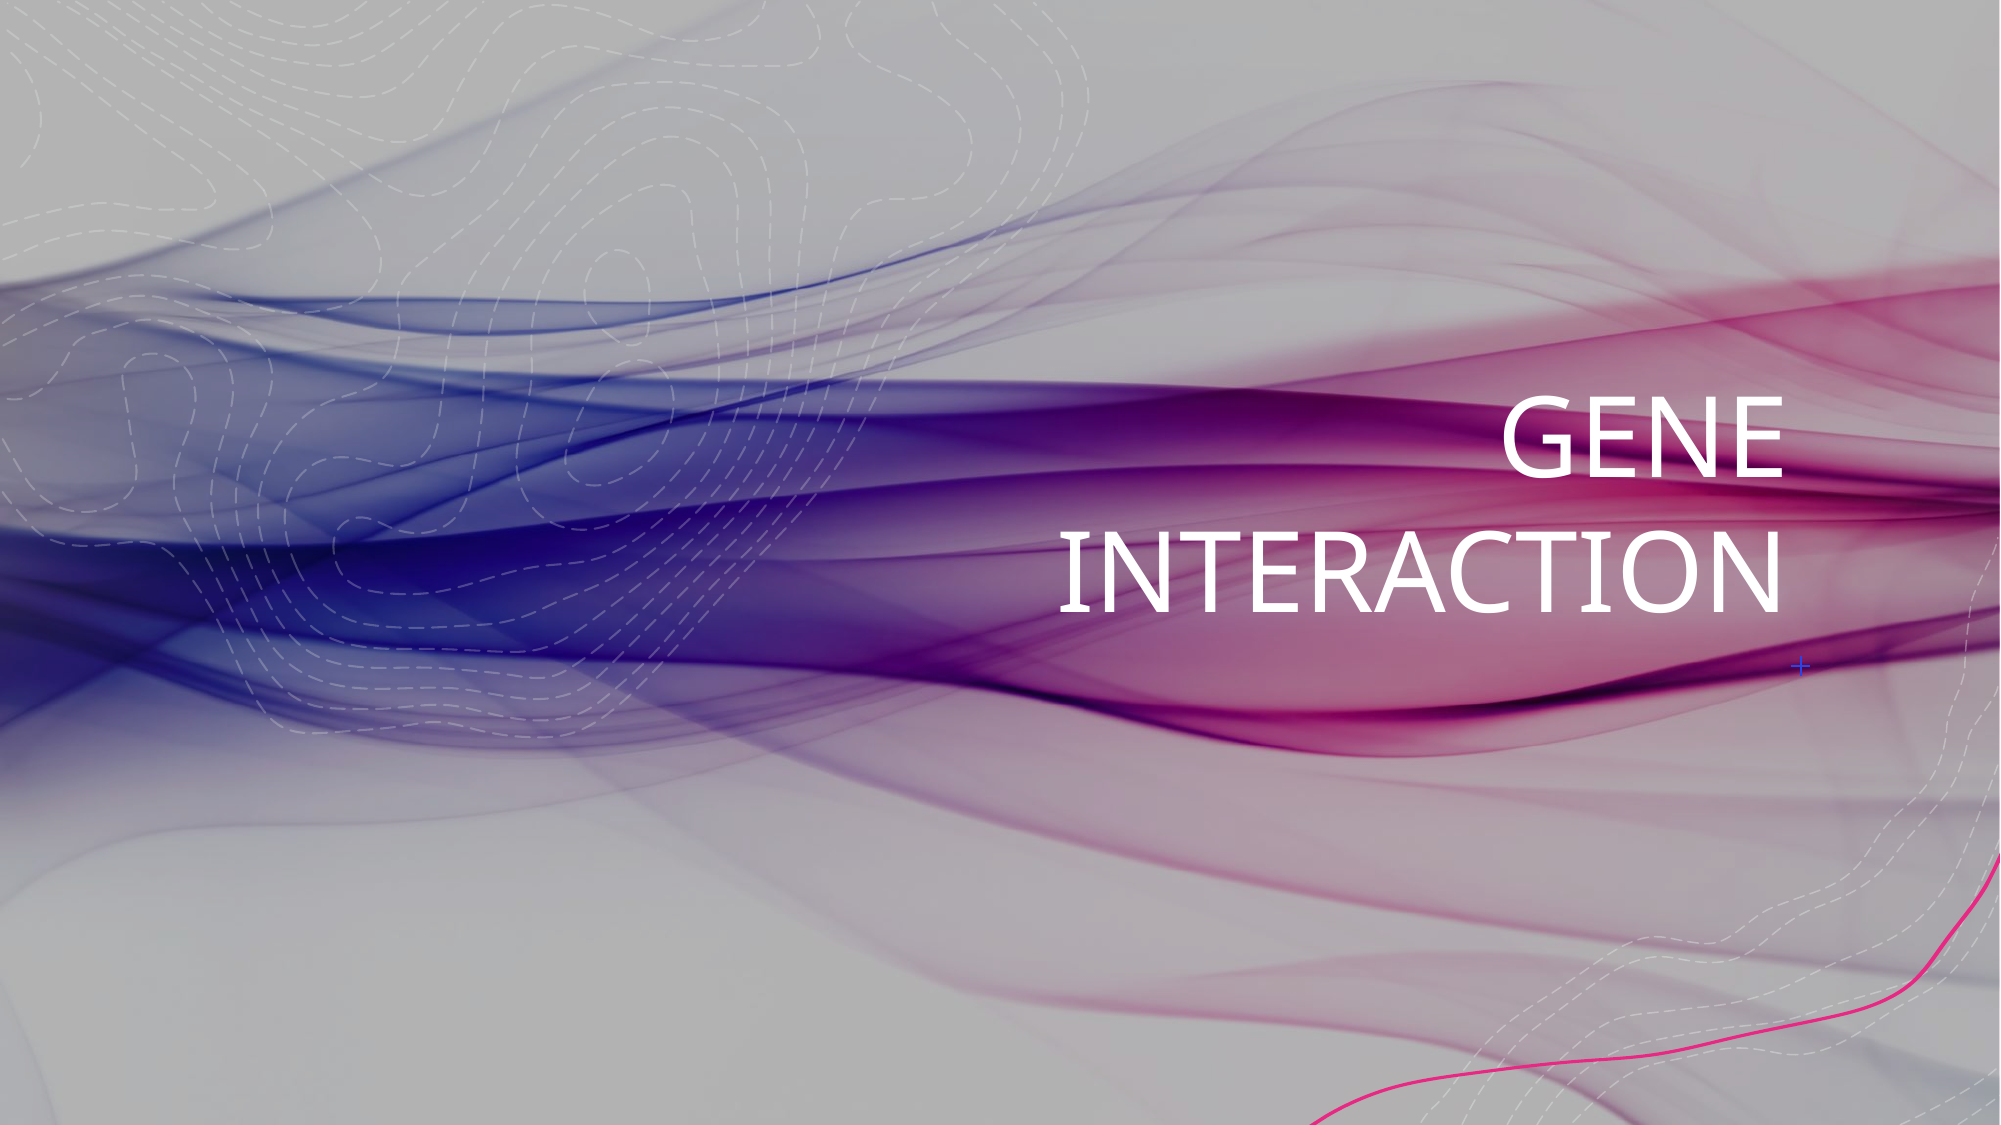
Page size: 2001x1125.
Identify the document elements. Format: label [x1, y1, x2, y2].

text_box [0, 0, 1089, 738]
text_box [1309, 537, 2000, 1125]
picture [0, 0, 2000, 1125]
text_box [1790, 656, 1811, 676]
